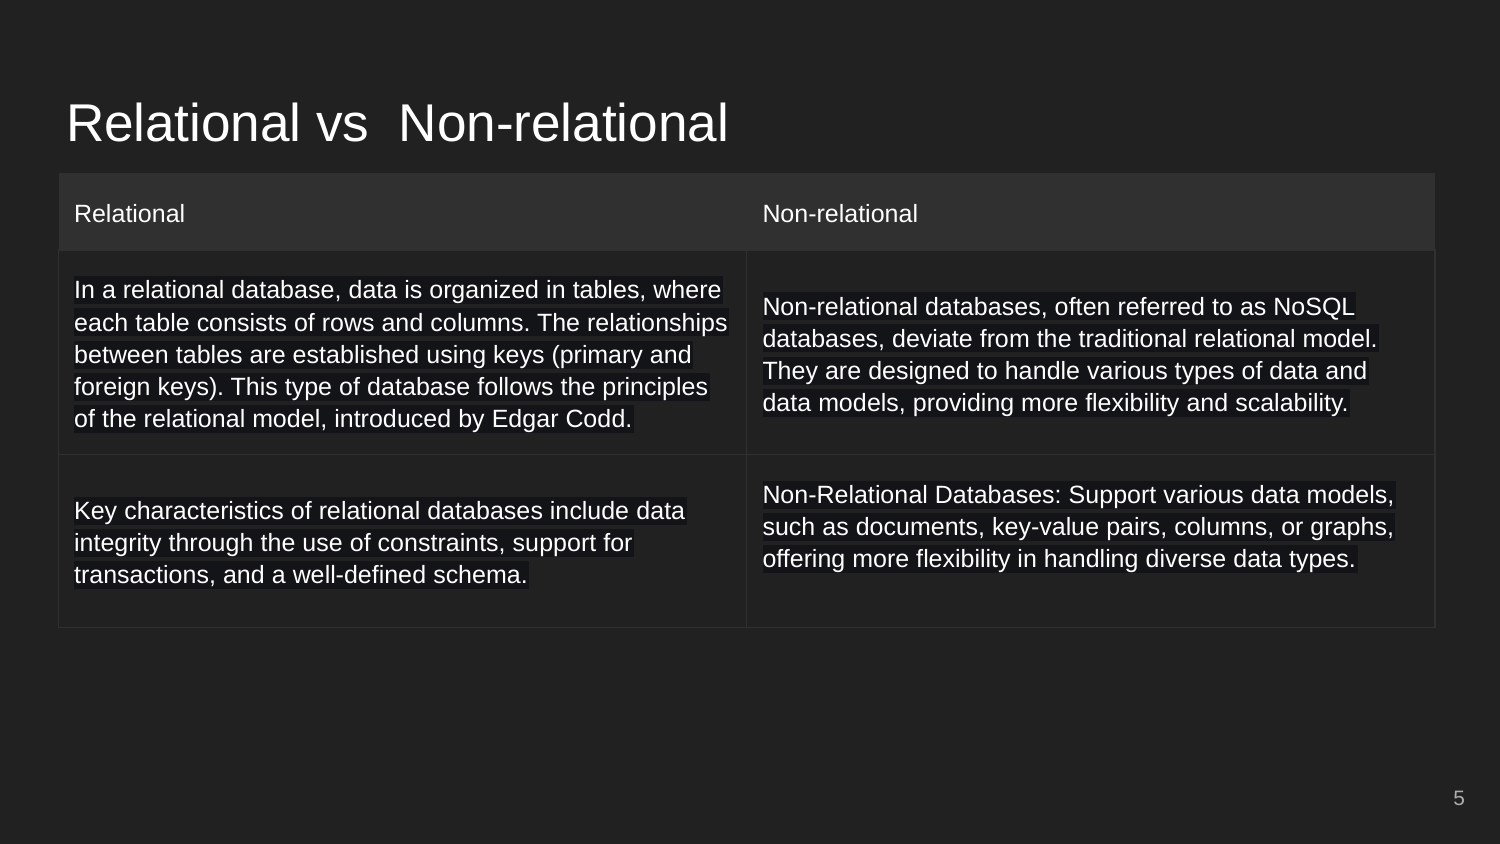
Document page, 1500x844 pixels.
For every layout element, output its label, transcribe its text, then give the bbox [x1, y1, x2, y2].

table_cell Non-Relational Databases: Support various data models, such as documents, key-value pairs, columns, or graphs, offering more flexibility in handling diverse data types. [747, 455, 1434, 627]
table_header Non-relational [747, 173, 1435, 249]
title Relational vs Non-relational [51, 72, 1449, 167]
table_cell In a relational database, data is organized in tables, where each table consists of rows and columns. The relationships between tables are established using keys (primary and foreign keys). This type of database follows the principles of the relational model, introduced by Edgar Codd. [59, 251, 746, 454]
table_cell Non-relational databases, often referred to as NoSQL databases, deviate from the traditional relational model. They are designed to handle various types of data and data models, providing more flexibility and scalability. [747, 251, 1434, 454]
slide_number ‹#› [1389, 764, 1480, 830]
table_cell Key characteristics of relational databases include data integrity through the use of constraints, support for transactions, and a well-defined schema. [59, 455, 746, 627]
table_header Relational [59, 173, 747, 249]
